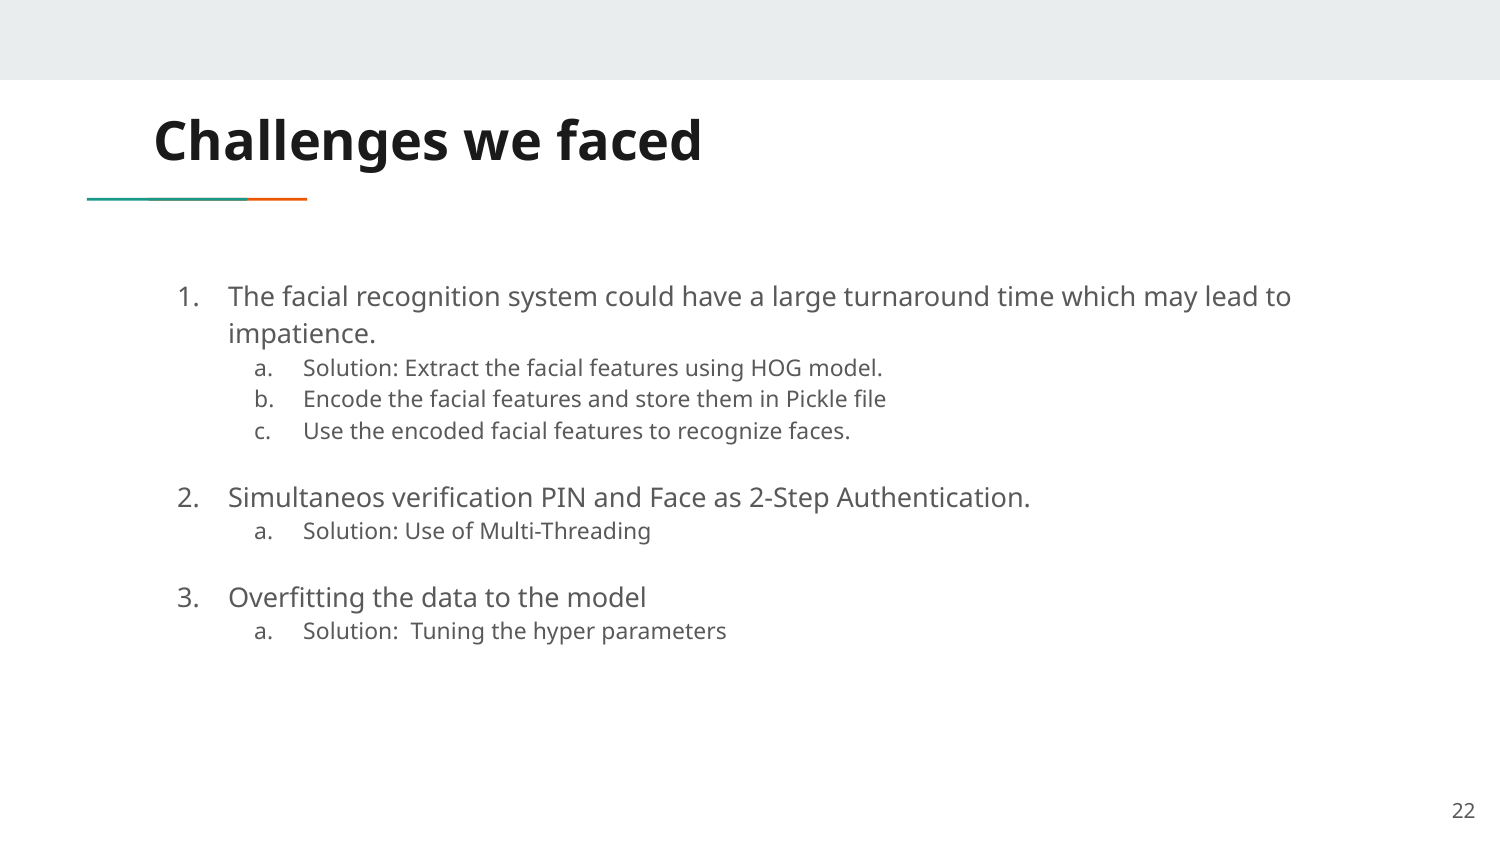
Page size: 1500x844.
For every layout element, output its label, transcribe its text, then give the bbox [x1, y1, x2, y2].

slide_number 22 [1400, 779, 1491, 844]
title Challenges we faced [138, 91, 1400, 180]
text_box The facial recognition system could have a large turnaround time which may lead to impatience. Solution: Extract the facial features using HOG model. Encode the facial features and store them in Pickle file Use the encoded facial features to recognize faces. Simultaneos verification PIN and Face as 2-Step Authentication. Solution: Use of Multi-Threading Overfitting the data to the model Solution: Tuning the hyper parameters [138, 259, 1365, 751]
